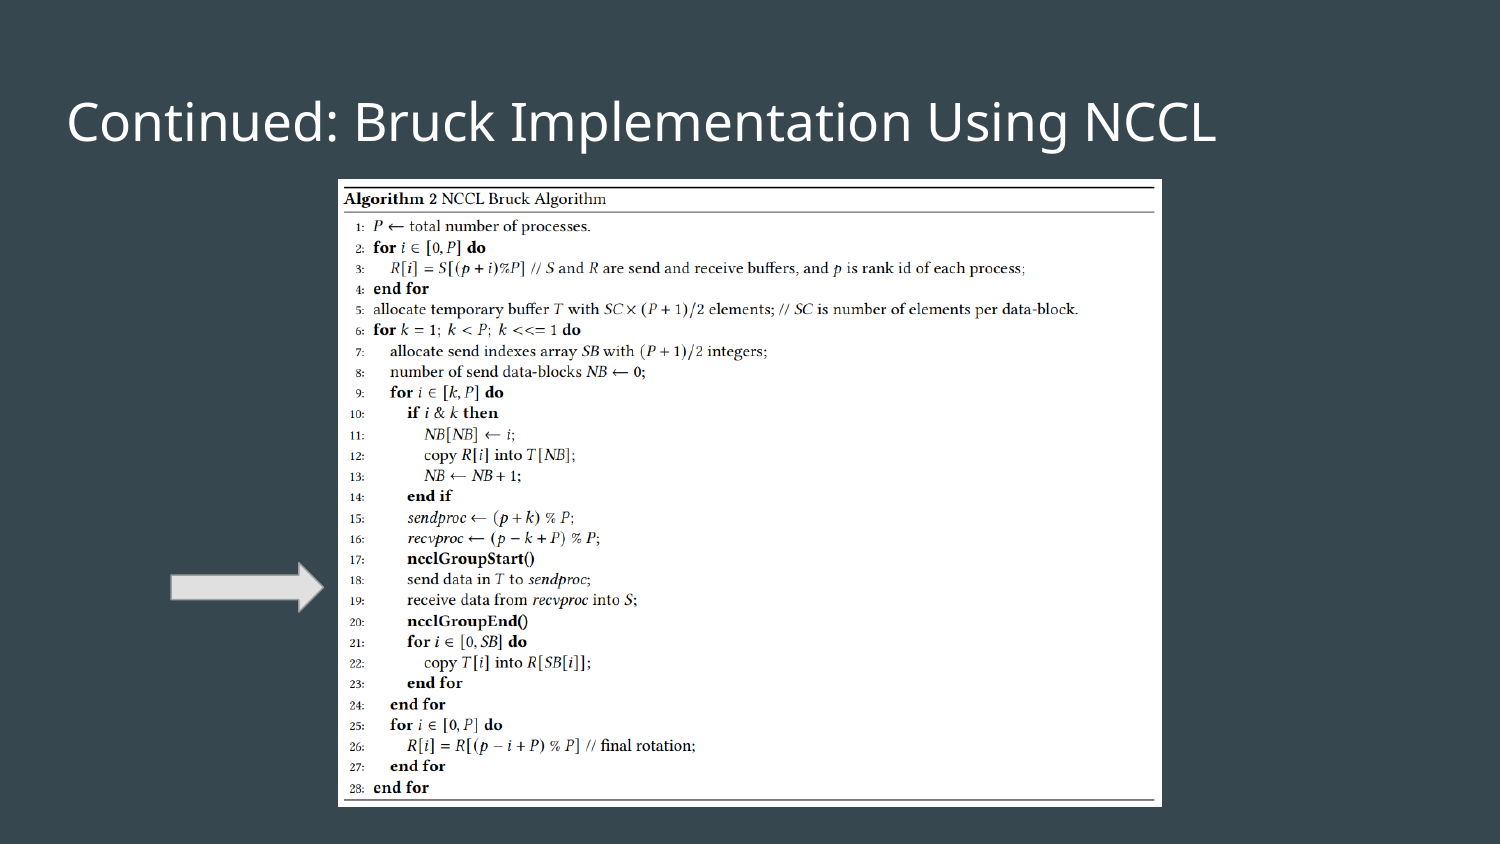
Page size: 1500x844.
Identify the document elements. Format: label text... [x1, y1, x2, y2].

picture [337, 179, 1163, 807]
text_box [171, 562, 324, 612]
title Continued: Bruck Implementation Using NCCL [51, 72, 1449, 167]
